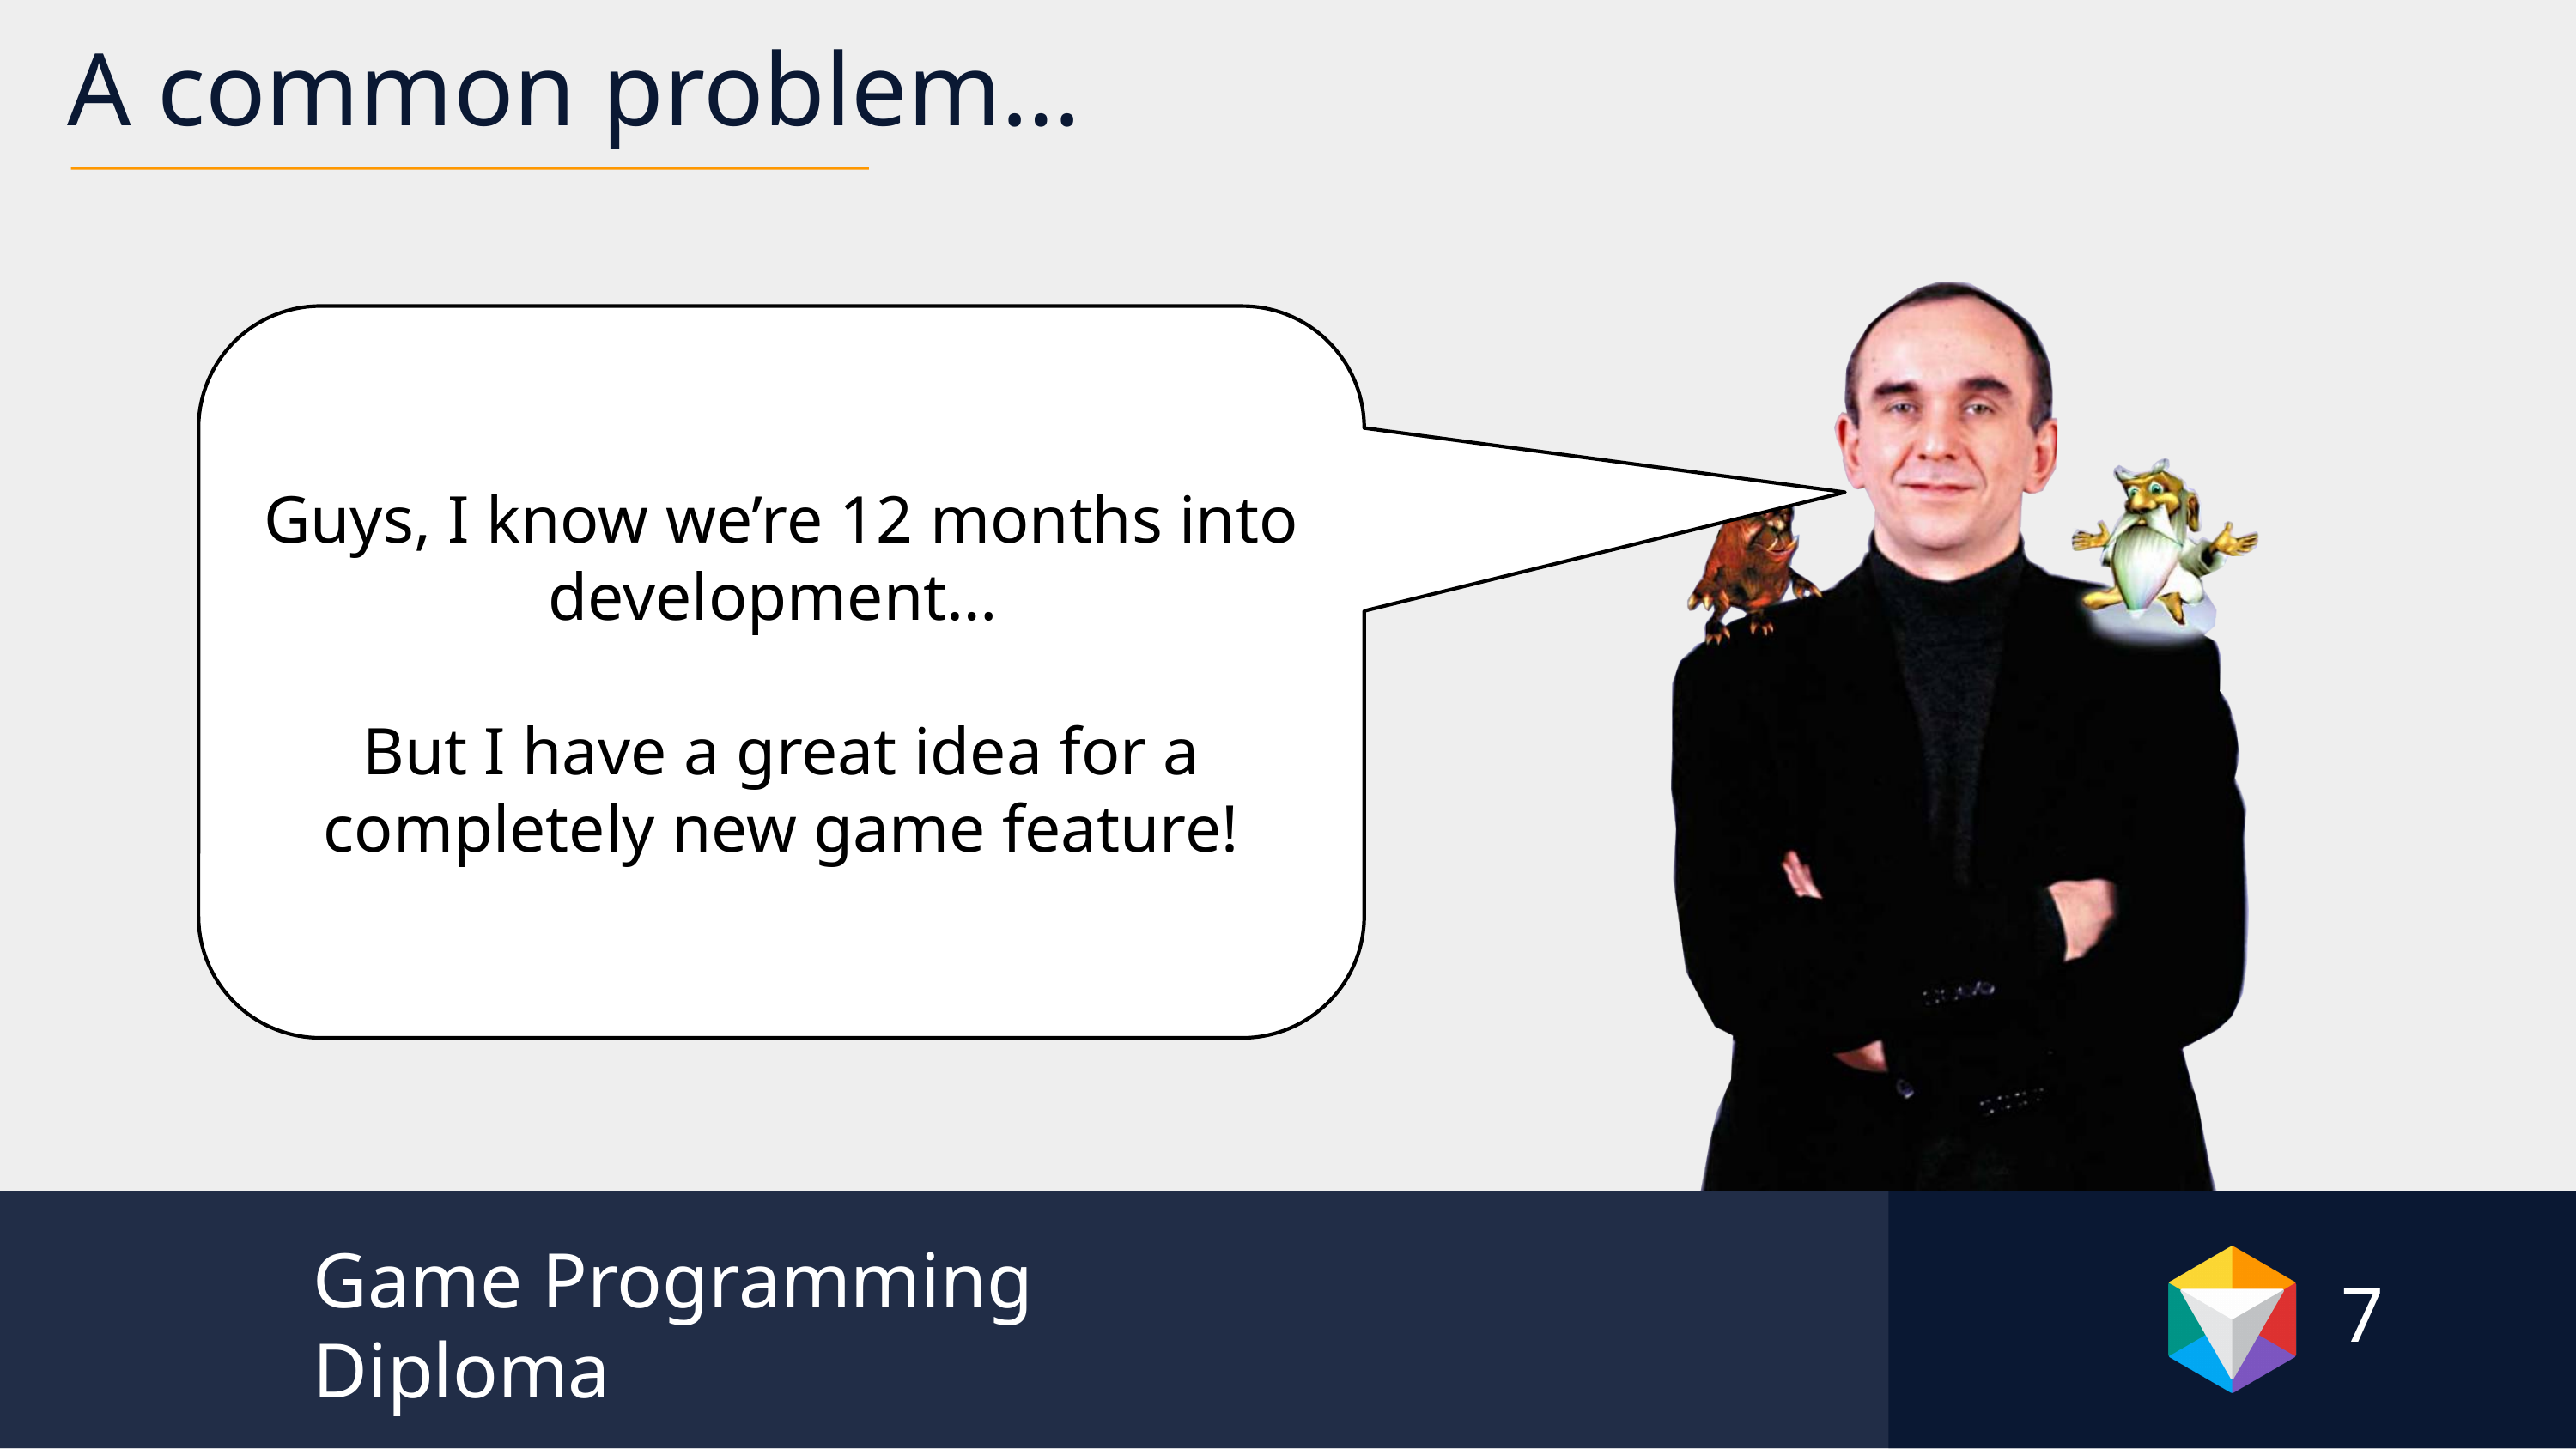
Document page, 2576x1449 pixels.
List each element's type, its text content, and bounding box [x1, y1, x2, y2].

text_box 7 [2341, 1262, 2447, 1374]
picture [2137, 1224, 2327, 1415]
text_box [70, 167, 869, 170]
text_box A common problem… [67, 30, 1583, 142]
text_box Guys, I know we’re 12 months into development… But I have a great idea for a completely new game feature! [197, 304, 1630, 1040]
picture [1634, 233, 2273, 1191]
